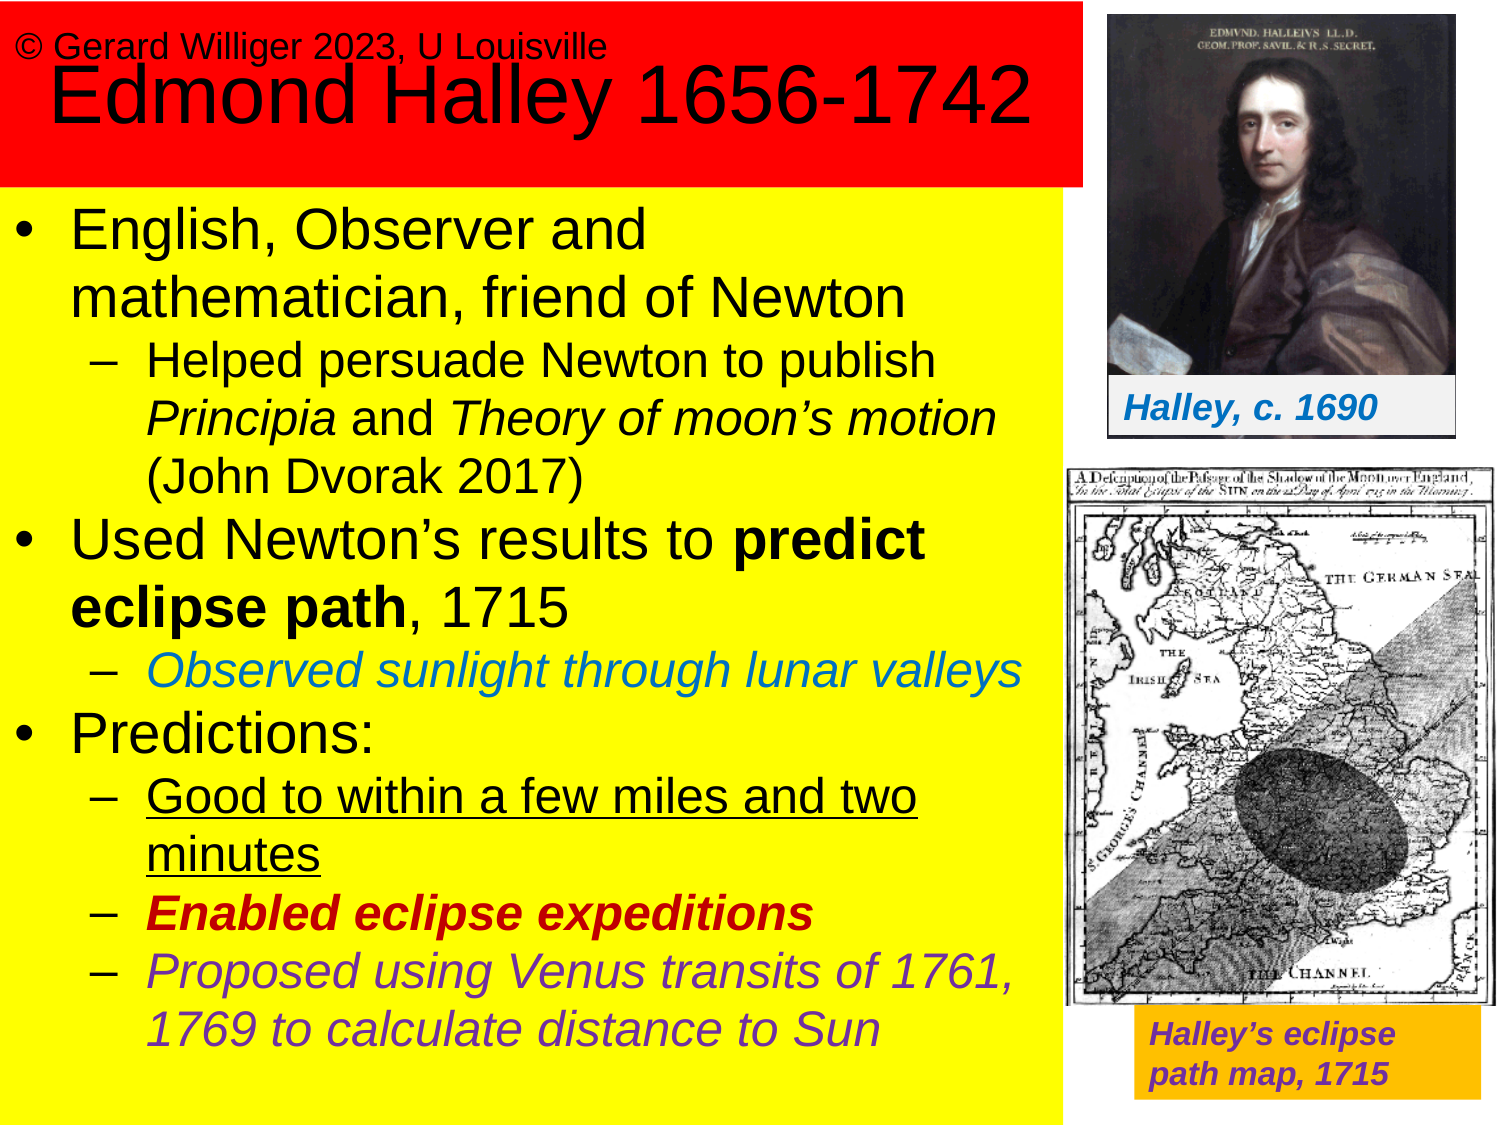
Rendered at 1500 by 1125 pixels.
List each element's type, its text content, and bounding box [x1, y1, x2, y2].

text_box © Gerard Williger 2023, U Louisville [0, 14, 625, 75]
picture [1062, 465, 1500, 1006]
text_box Halley’s eclipse path map, 1715 [1134, 1015, 1482, 1100]
picture [1107, 14, 1456, 439]
list English, Observer and mathematician, friend of Newton Helped persuade Newton to publish Principia and Theory of moon’s motion (John Dvorak 2017) Used Newton’s results to predict eclipse path, 1715 Observed sunlight through lunar valleys Predictions: Good to within a few miles and two minutes Enabled eclipse expeditions Proposed using Venus transits of 1761, 1769 to calculate distance to Sun [0, 188, 1064, 1125]
title Edmond Halley 1656-1742 [0, 1, 1083, 188]
